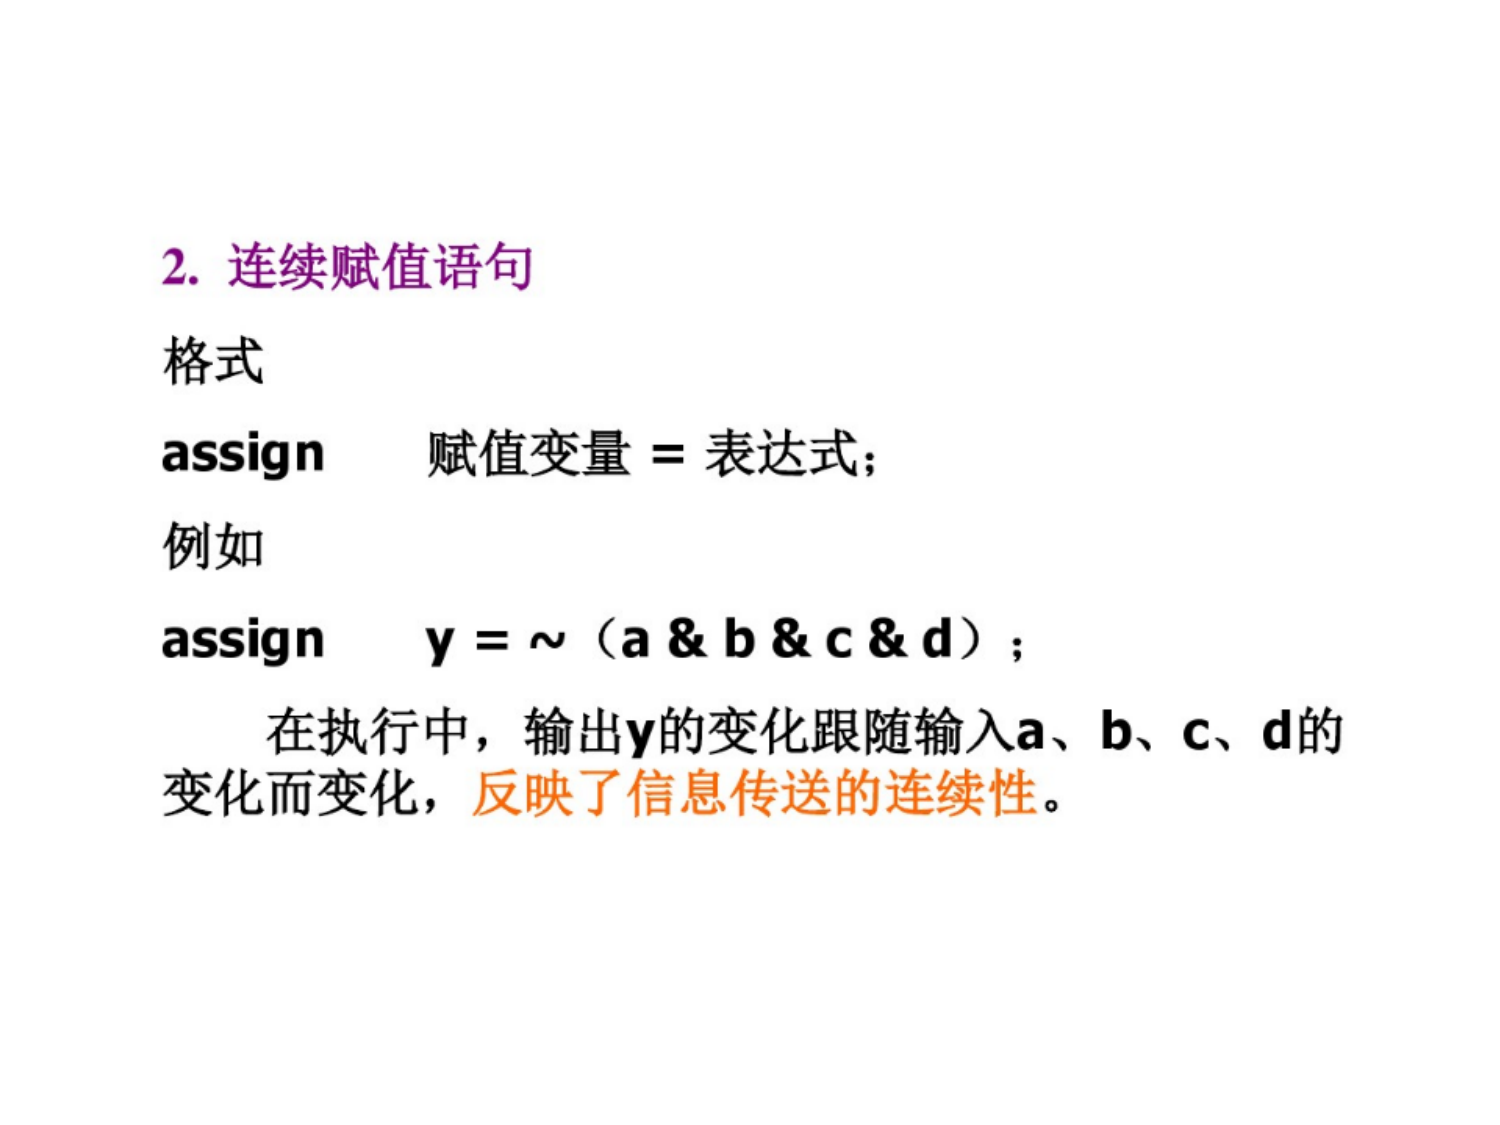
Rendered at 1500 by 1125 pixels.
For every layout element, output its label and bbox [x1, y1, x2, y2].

picture [102, 218, 1398, 907]
